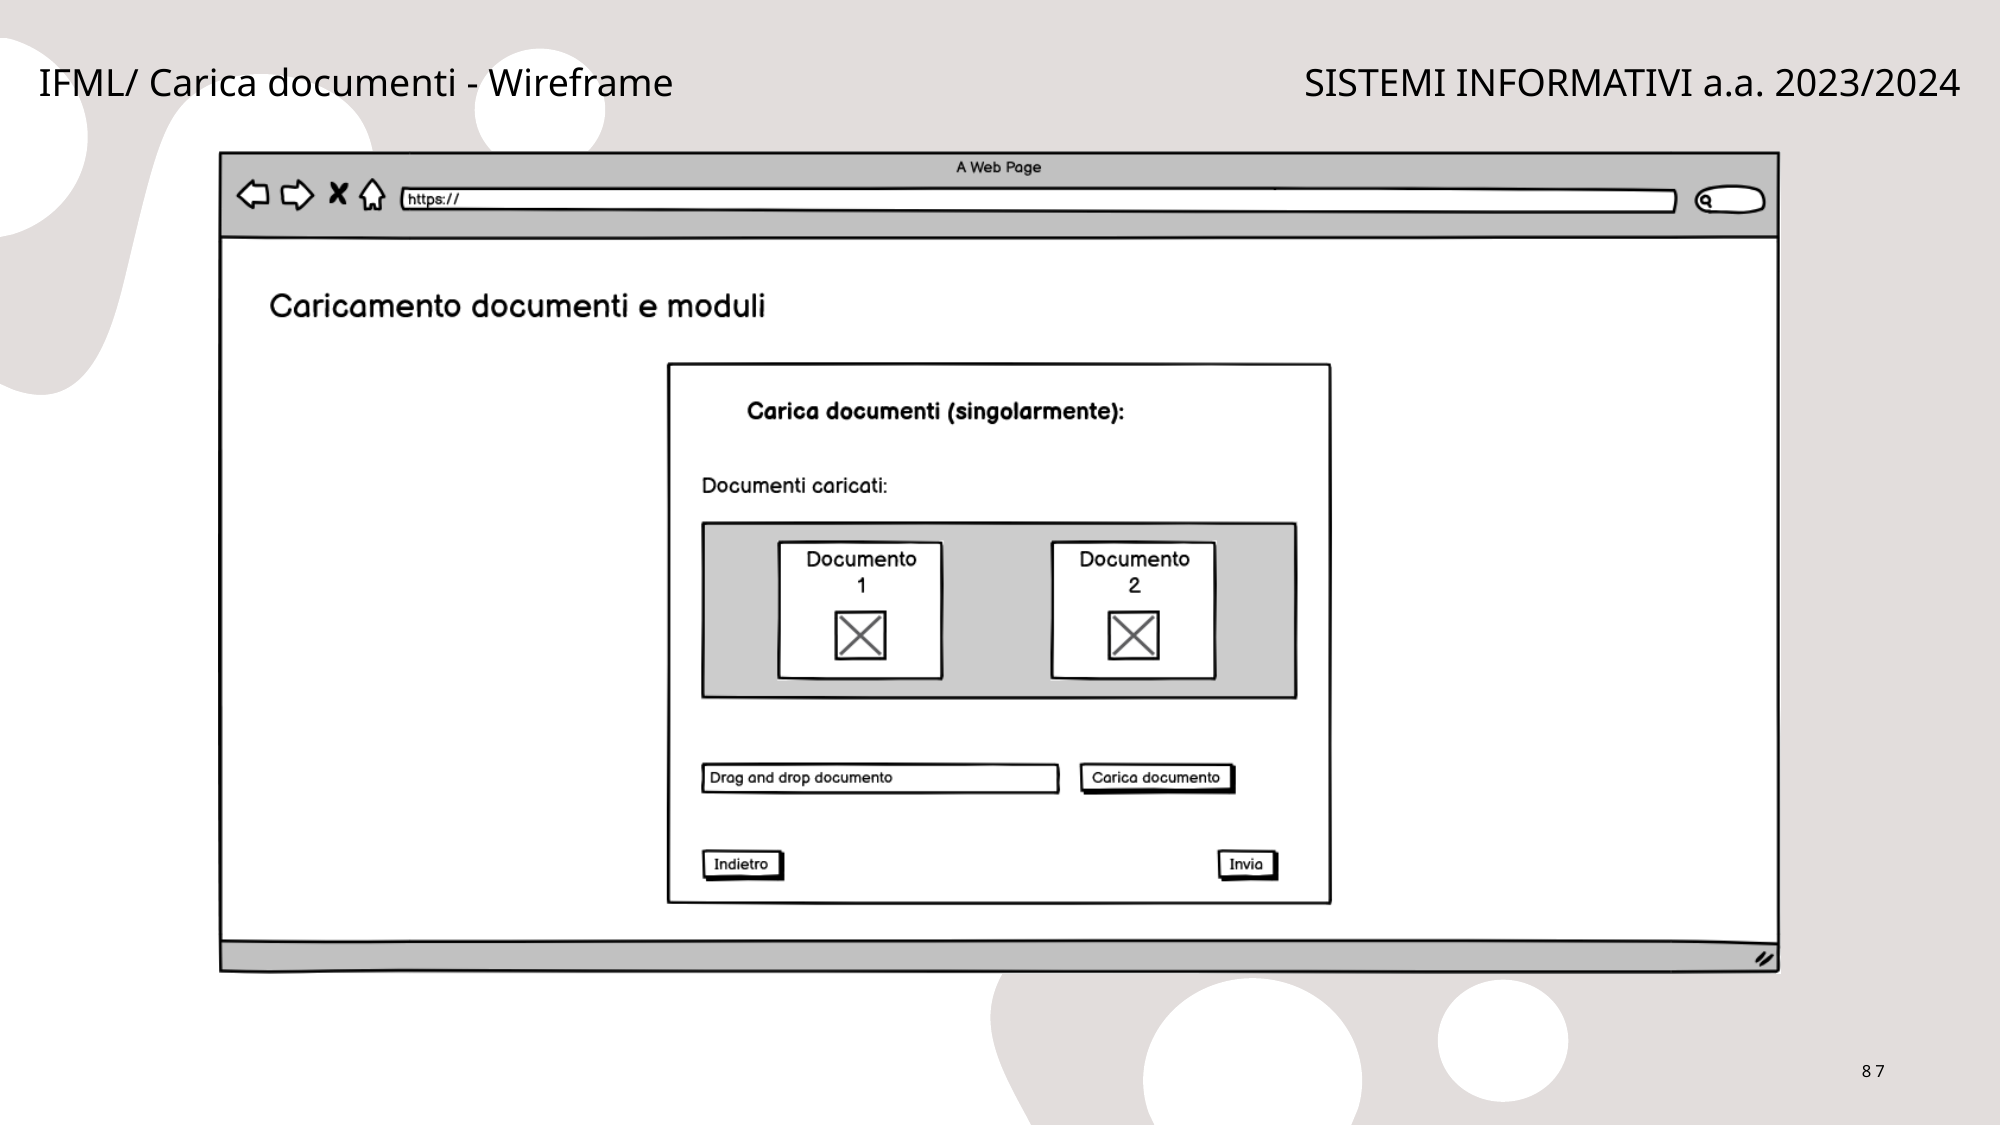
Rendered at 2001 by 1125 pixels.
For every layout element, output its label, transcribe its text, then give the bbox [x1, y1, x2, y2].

text_box SISTEMI INFORMATIVI a.a. 2023/2024 [1277, 51, 1976, 112]
picture [218, 151, 1781, 974]
slide_number 87 [1662, 1042, 1900, 1103]
text_box IFML/ Carica documenti - Wireframe [24, 51, 791, 112]
